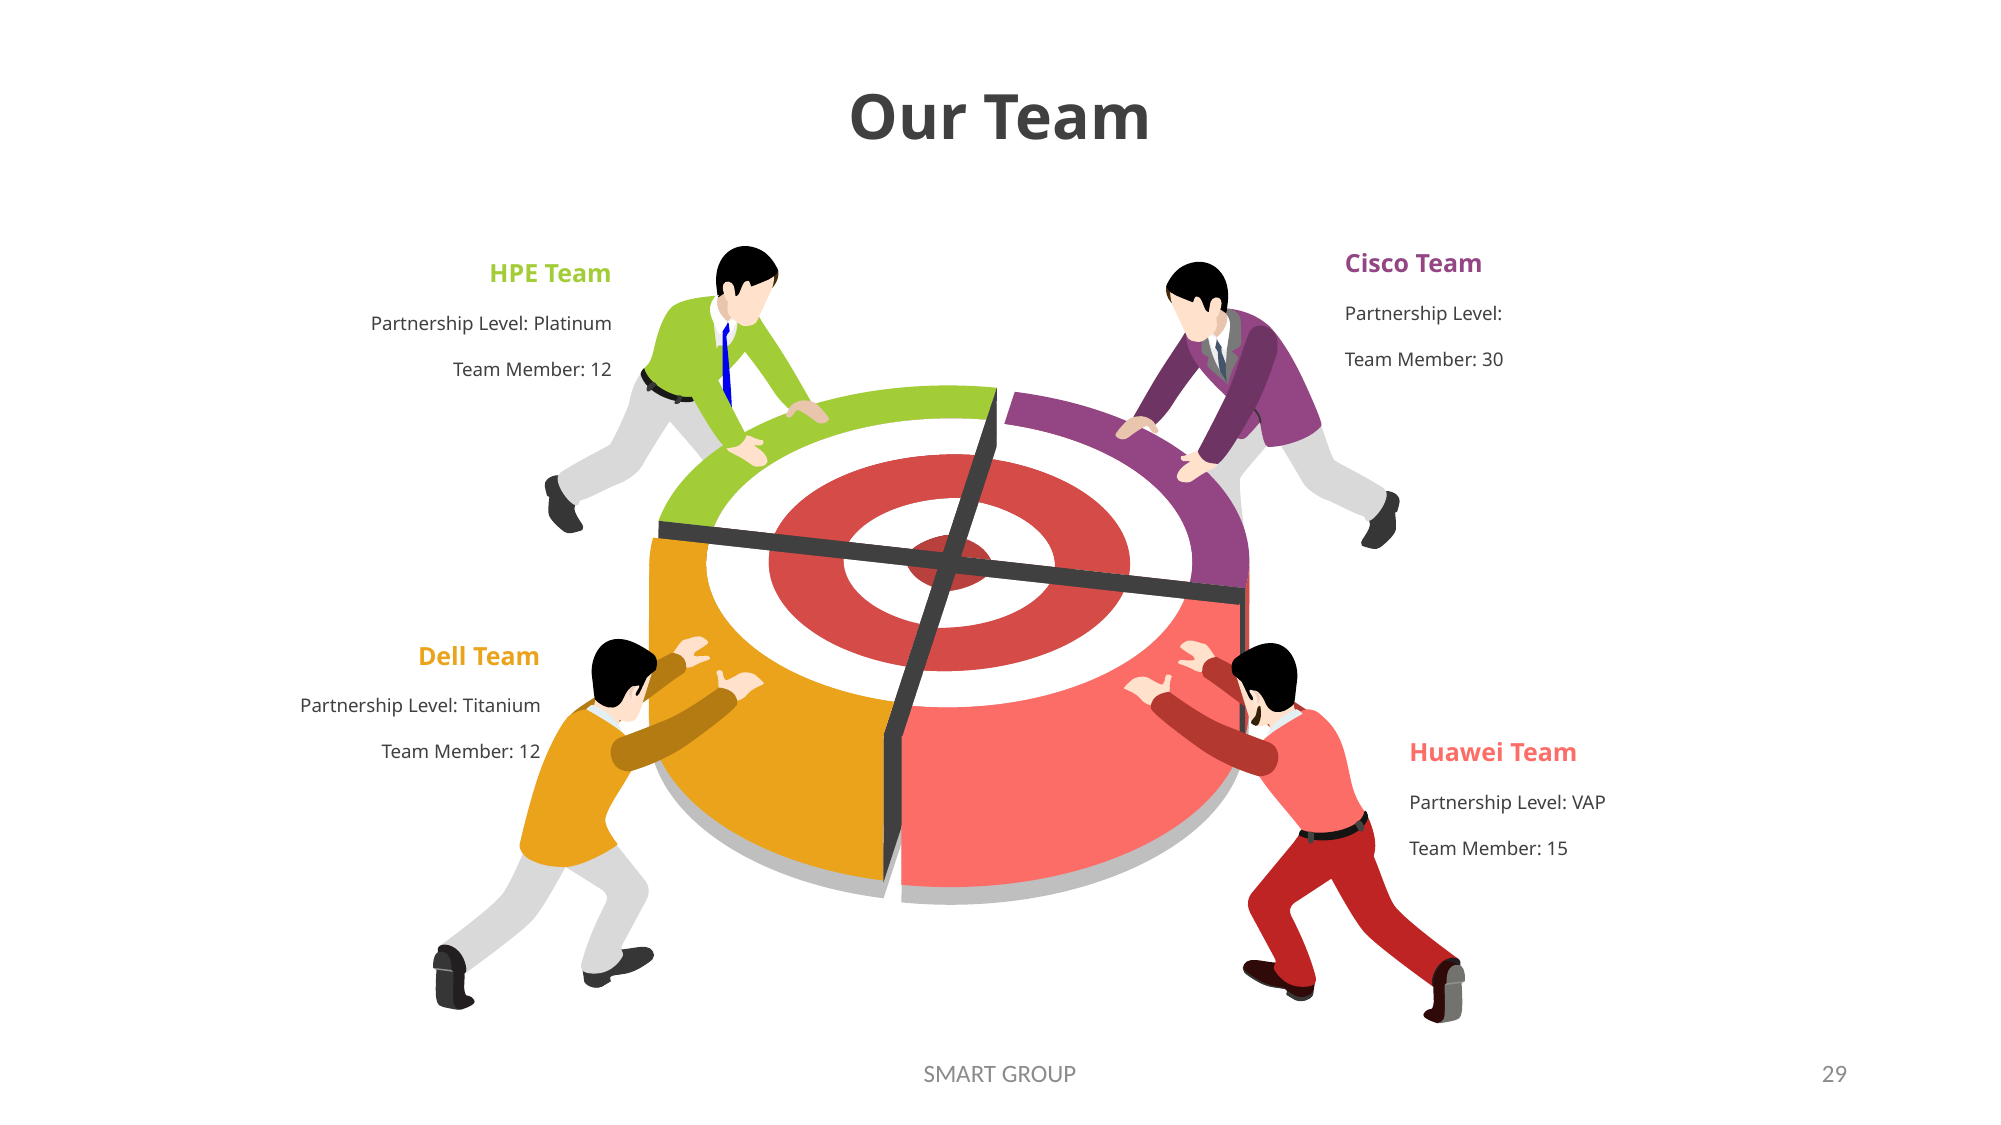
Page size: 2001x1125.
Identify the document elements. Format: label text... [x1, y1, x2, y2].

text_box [97, 240, 1903, 1024]
footer SMART GROUP [662, 1042, 1338, 1103]
text_box Our Team [0, 69, 2000, 159]
slide_number 29 [1412, 1042, 1863, 1103]
